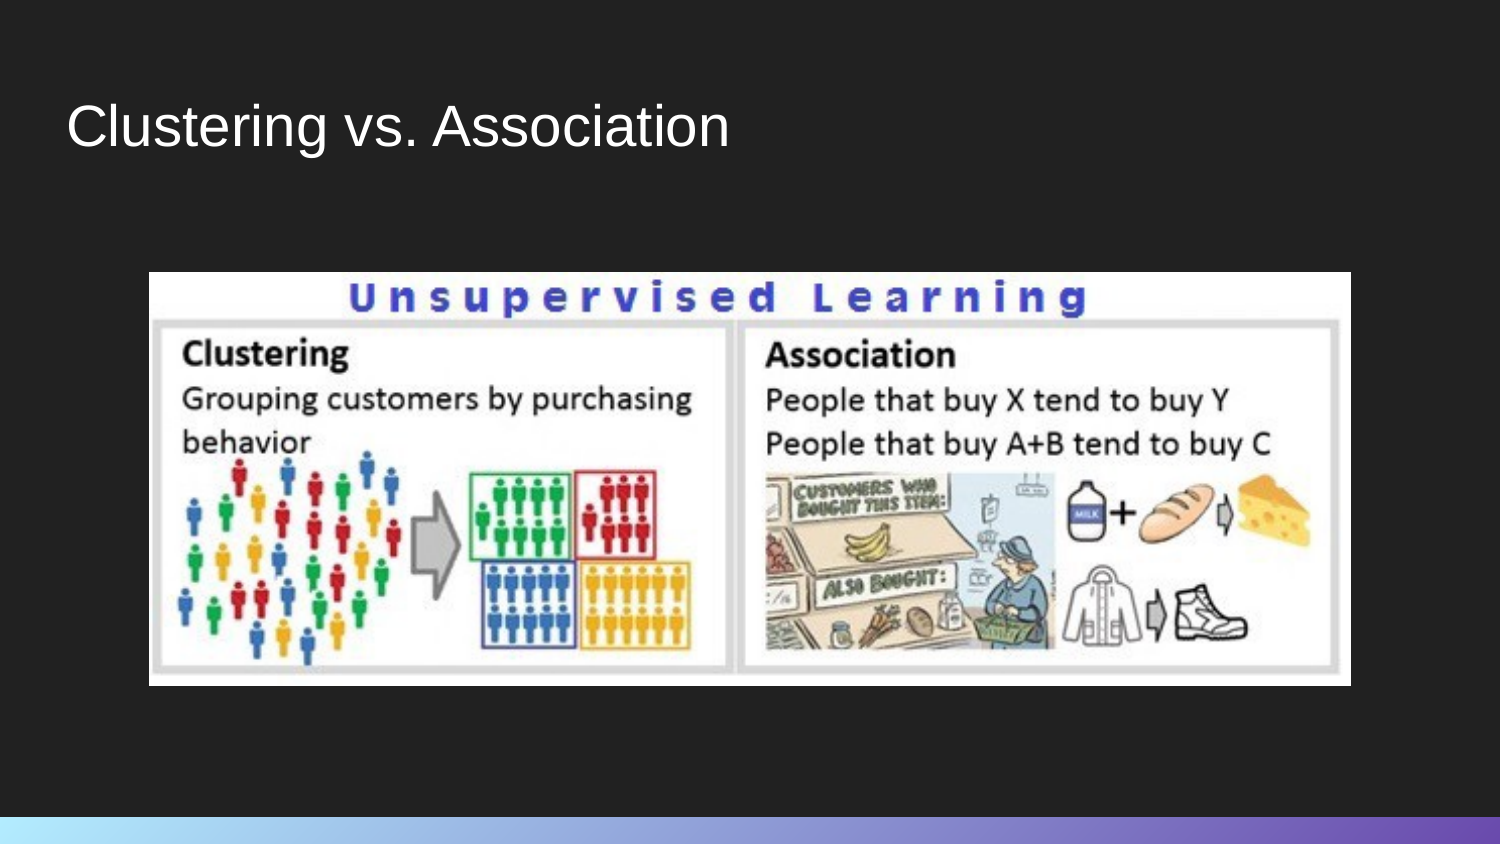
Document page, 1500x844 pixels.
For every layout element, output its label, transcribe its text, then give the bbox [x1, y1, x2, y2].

picture [148, 272, 1351, 687]
title Clustering vs. Association [51, 72, 1449, 167]
